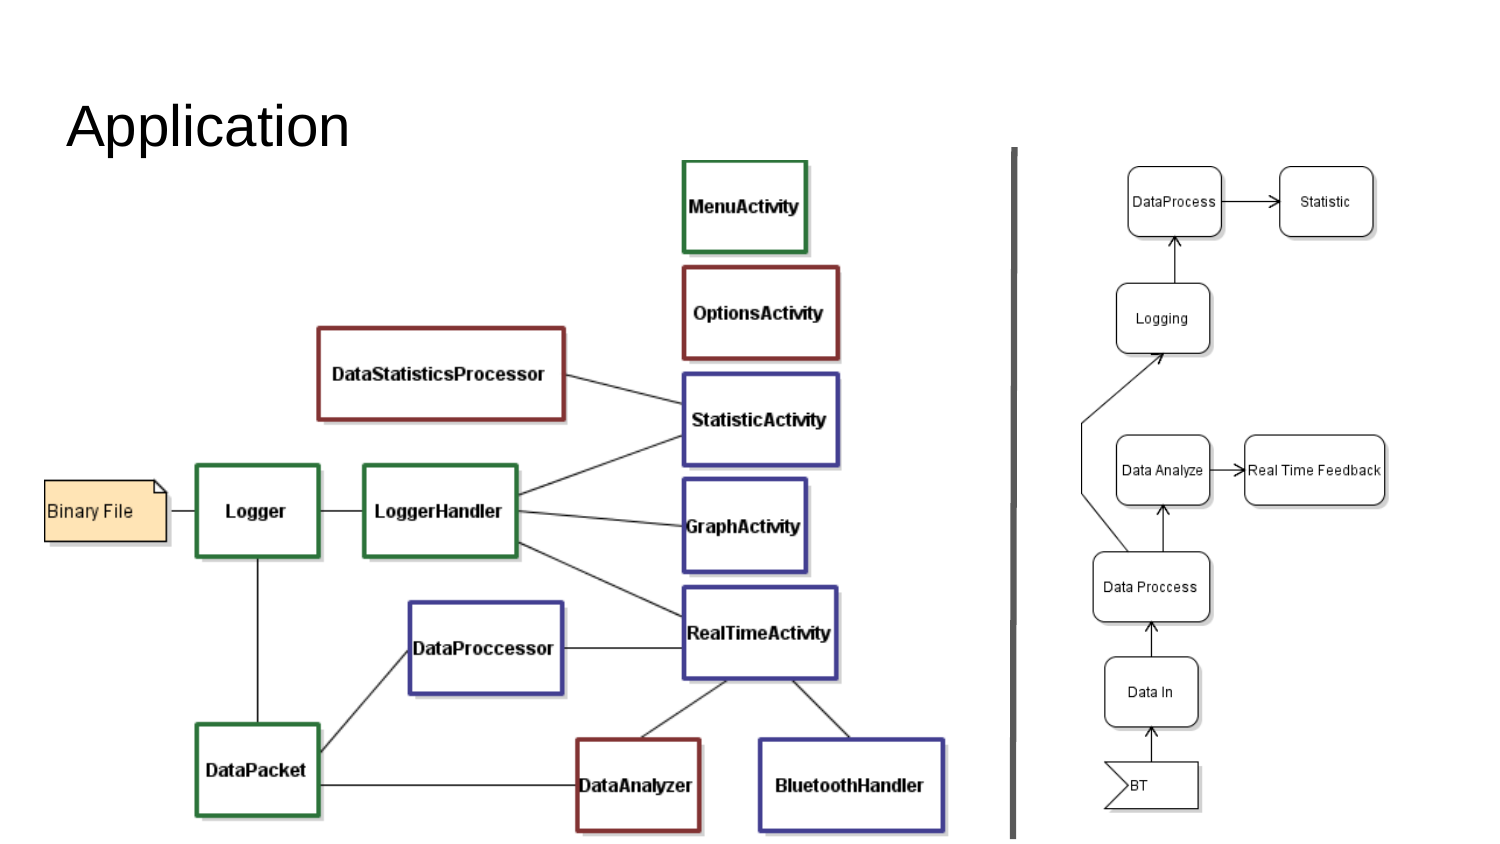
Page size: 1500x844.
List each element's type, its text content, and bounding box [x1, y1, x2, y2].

picture [43, 160, 950, 838]
picture [1080, 166, 1391, 815]
title Application [51, 72, 1449, 167]
